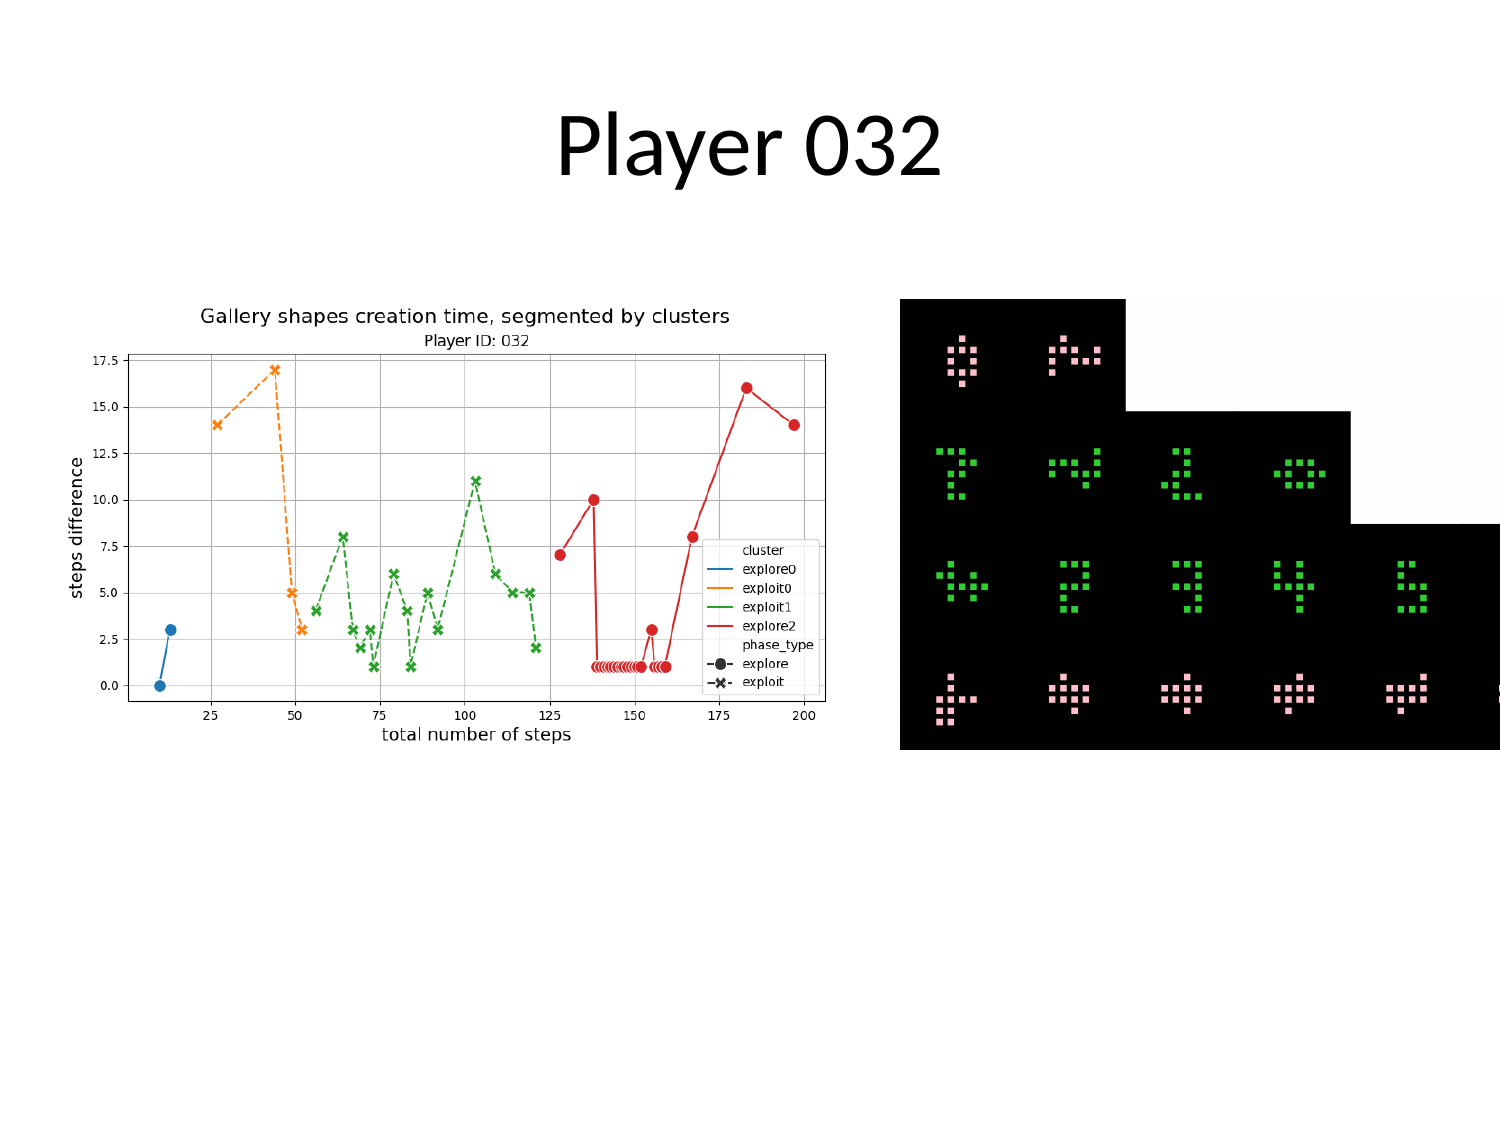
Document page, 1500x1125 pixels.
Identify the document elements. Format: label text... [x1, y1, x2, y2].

title Player 032 [75, 45, 1425, 233]
picture [14, 299, 1500, 751]
